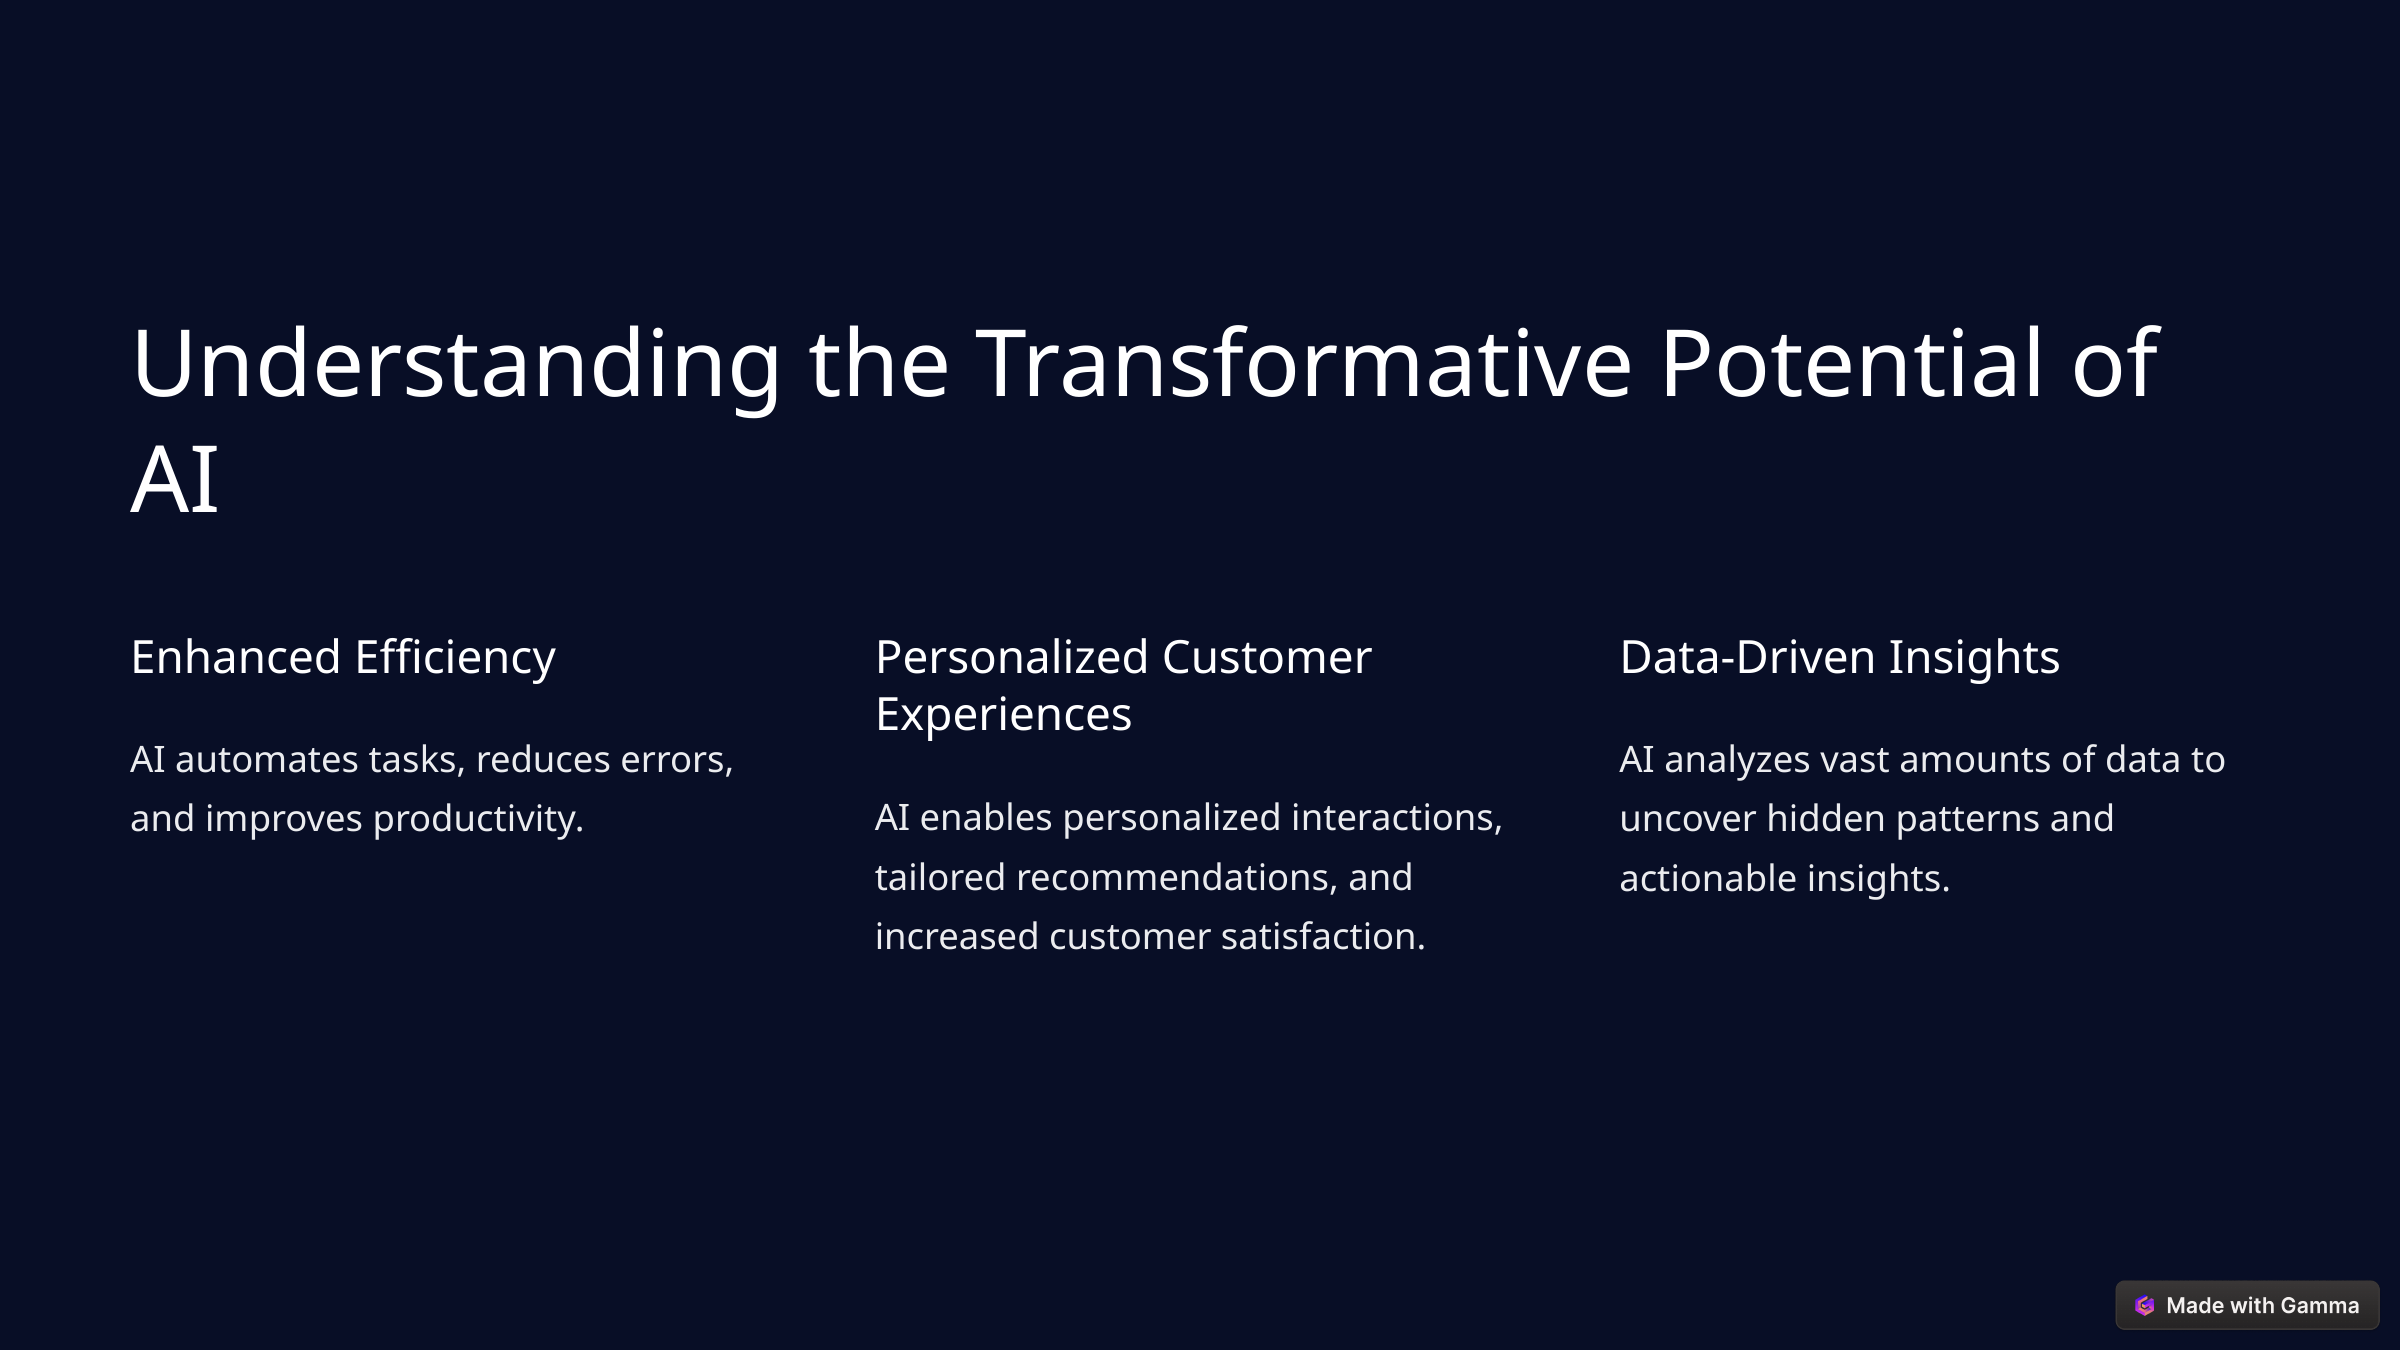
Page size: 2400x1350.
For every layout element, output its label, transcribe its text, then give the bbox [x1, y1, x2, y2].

text_box AI analyzes vast amounts of data to uncover hidden patterns and actionable insights. [1619, 720, 2272, 900]
picture [2106, 1271, 2389, 1339]
text_box Understanding the Transformative Potential of AI [130, 299, 2270, 533]
text_box Enhanced Efficiency [130, 625, 596, 684]
text_box AI enables personalized interactions, tailored recommendations, and increased customer satisfaction. [874, 778, 1528, 1017]
text_box Data-Driven Insights [1619, 625, 2086, 684]
text_box Personalized Customer Experiences [874, 625, 1528, 742]
text_box AI automates tasks, reduces errors, and improves productivity. [130, 720, 783, 840]
